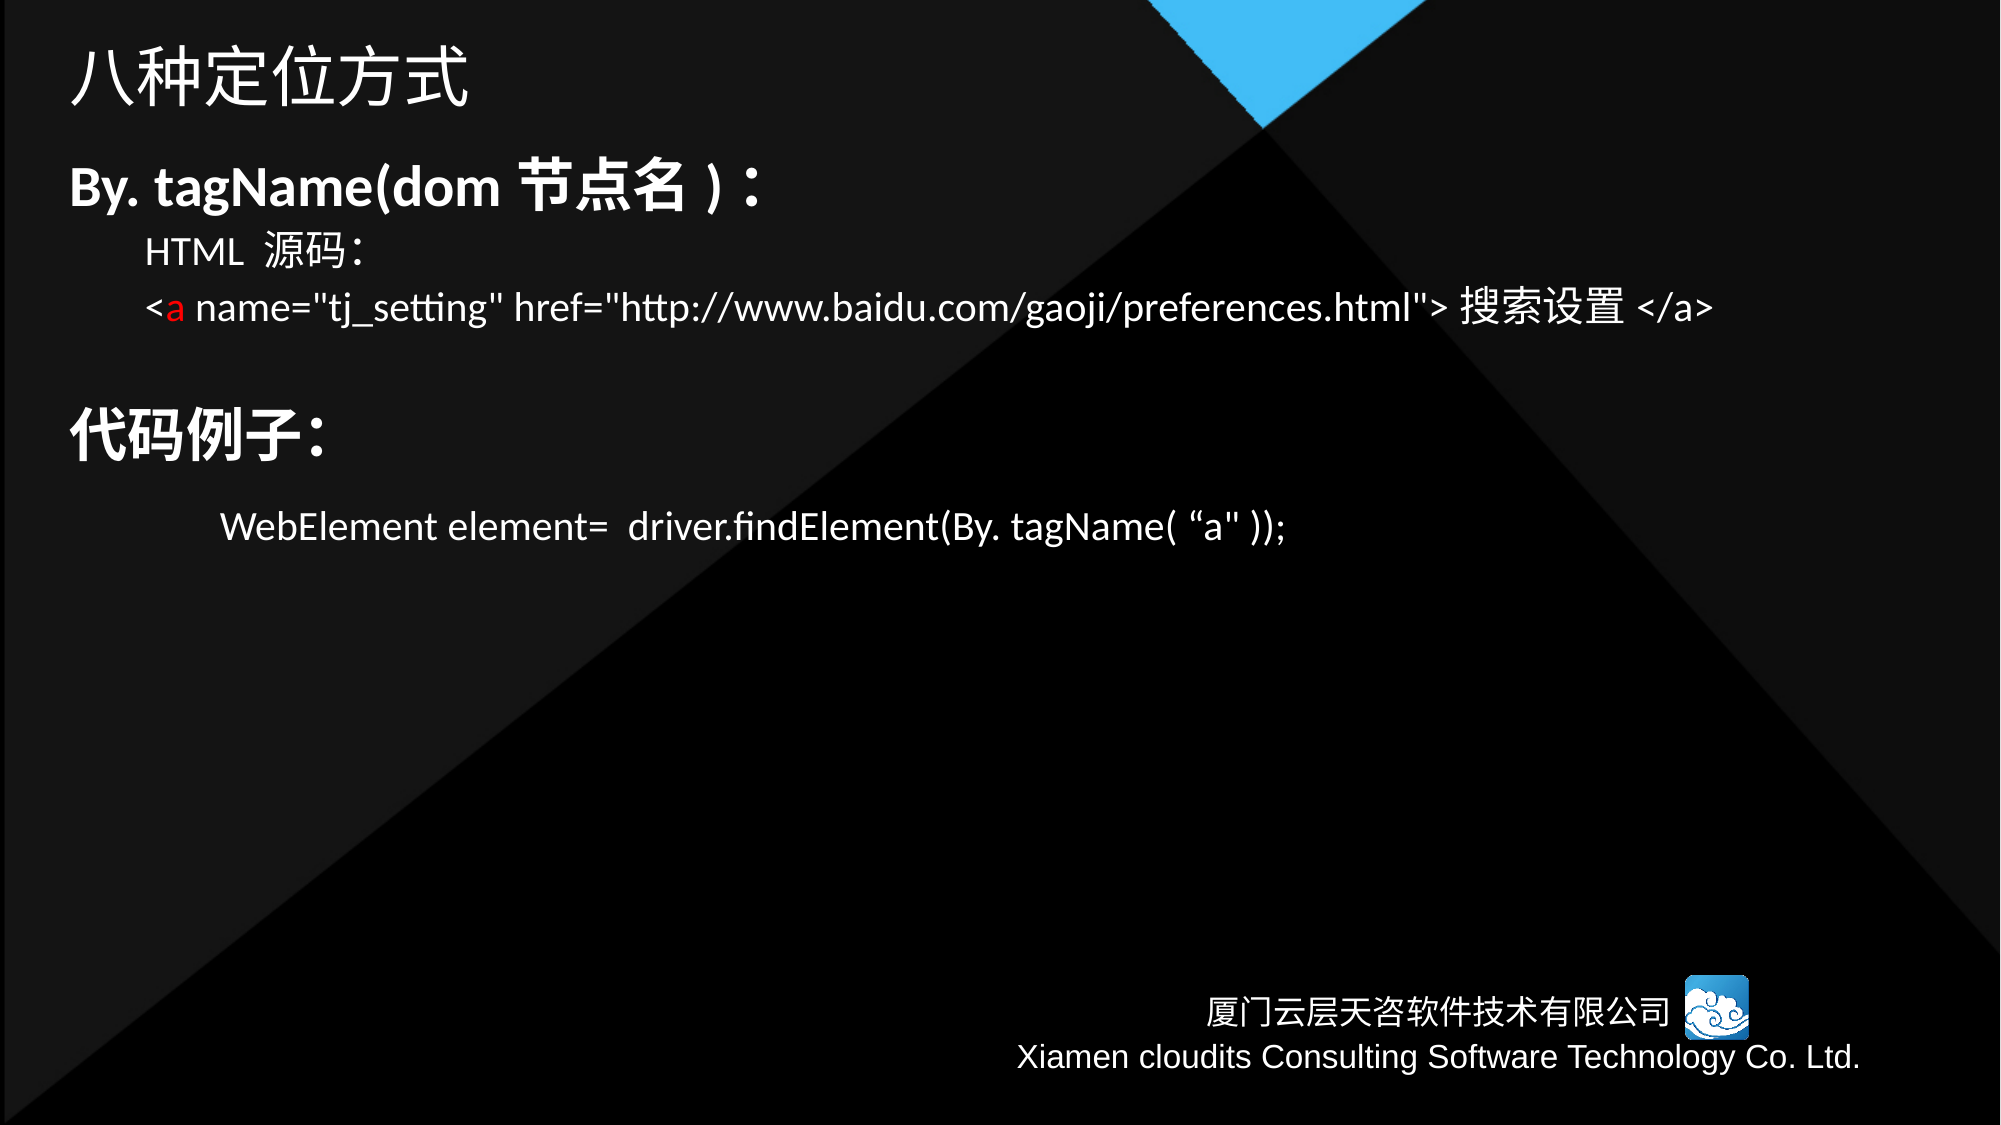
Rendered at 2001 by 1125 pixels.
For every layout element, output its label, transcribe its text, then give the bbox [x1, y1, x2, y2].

title 八种定位方式 [55, 36, 1827, 126]
list By. tagName(dom节点名)： HTML 源码： <a name="tj_setting" href="http://www.baidu.com/gaoji/preferences.html">搜索设置</a> 代码例子： WebElement element= driver.findElement(By. tagName( “a" )); [55, 149, 1780, 863]
picture [0, 0, 2001, 1125]
